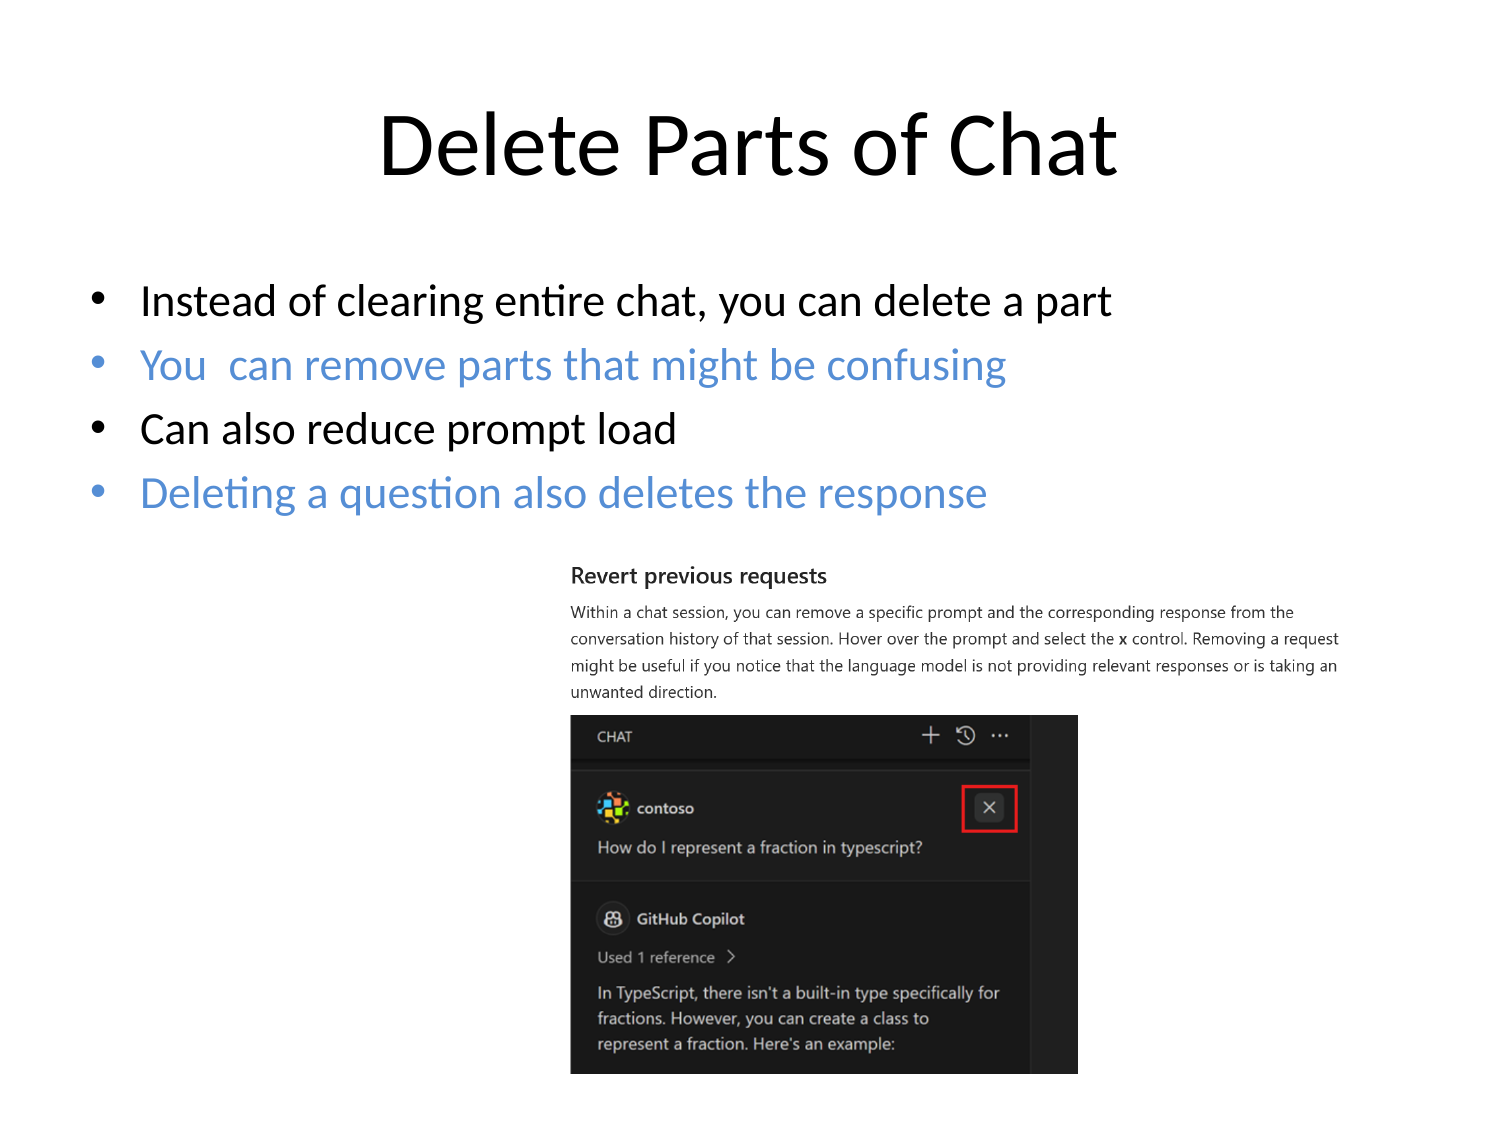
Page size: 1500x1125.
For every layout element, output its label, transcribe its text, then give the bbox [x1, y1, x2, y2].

picture [544, 546, 1358, 1074]
list Instead of clearing entire chat, you can delete a part You can remove parts that might be confusing Can also reduce prompt load Deleting a question also deletes the response [75, 262, 1425, 530]
title Delete Parts of Chat [75, 45, 1425, 233]
